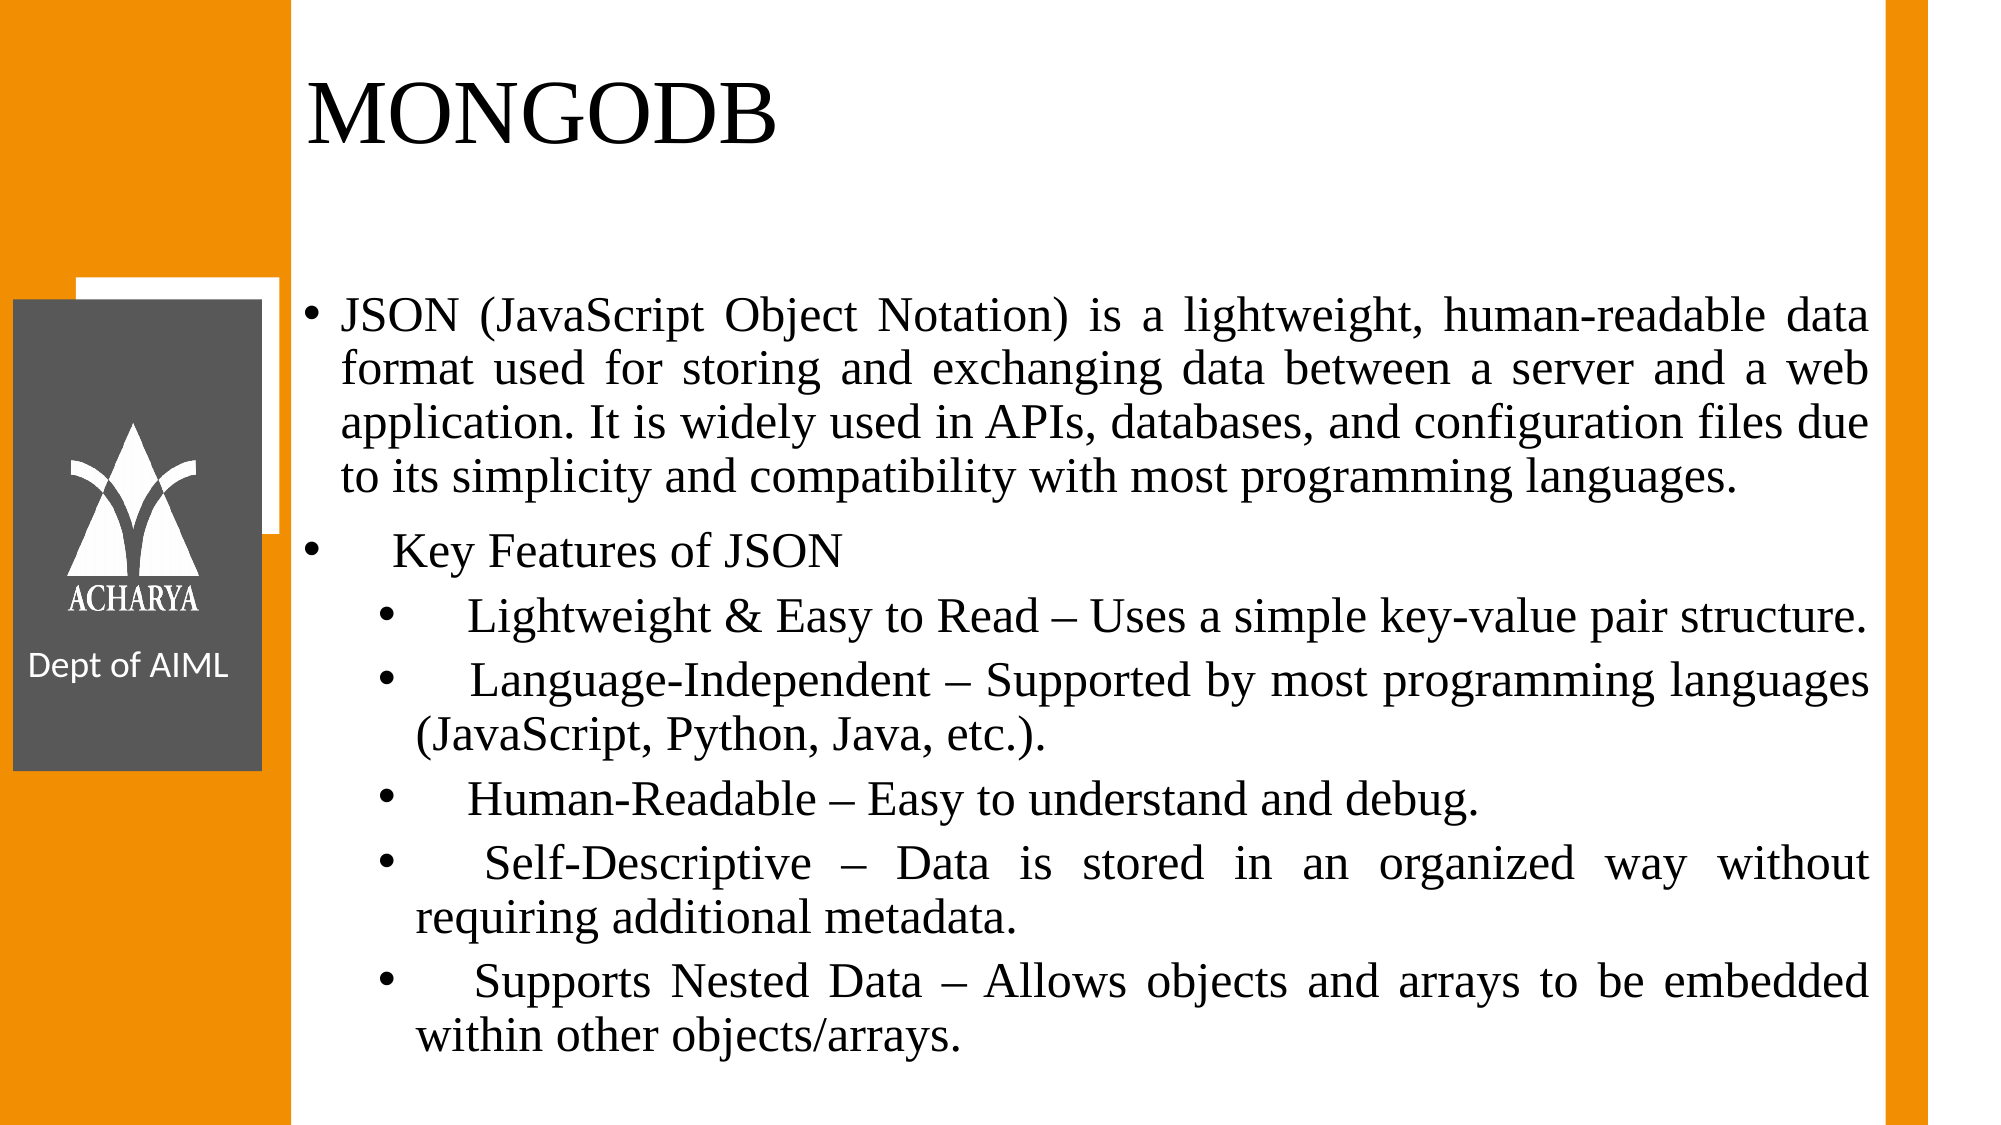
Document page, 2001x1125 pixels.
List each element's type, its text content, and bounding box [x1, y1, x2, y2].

title MONGODB [292, 59, 1863, 278]
text_box [0, 0, 292, 1125]
text_box [1885, 0, 1928, 1125]
list JSON (JavaScript Object Notation) is a lightweight, human-readable data format used for storing and exchanging data between a server and a web application. It is widely used in APIs, databases, and configuration files due to its simplicity and compatibility with most programming languages. 🔹 Key Features of JSON ✅ Lightweight & Easy to Read – Uses a simple key-value pair structure. ✅ Language-Independent – Supported by most programming languages (JavaScript, Python, Java, etc.). ✅ Human-Readable – Easy to understand and debug. ✅ Self-Descriptive – Data is stored in an organized way without requiring additional metadata. ✅ Supports Nested Data – Allows objects and arrays to be embedded within other objects/arrays. [292, 280, 1885, 1125]
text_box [13, 277, 280, 772]
